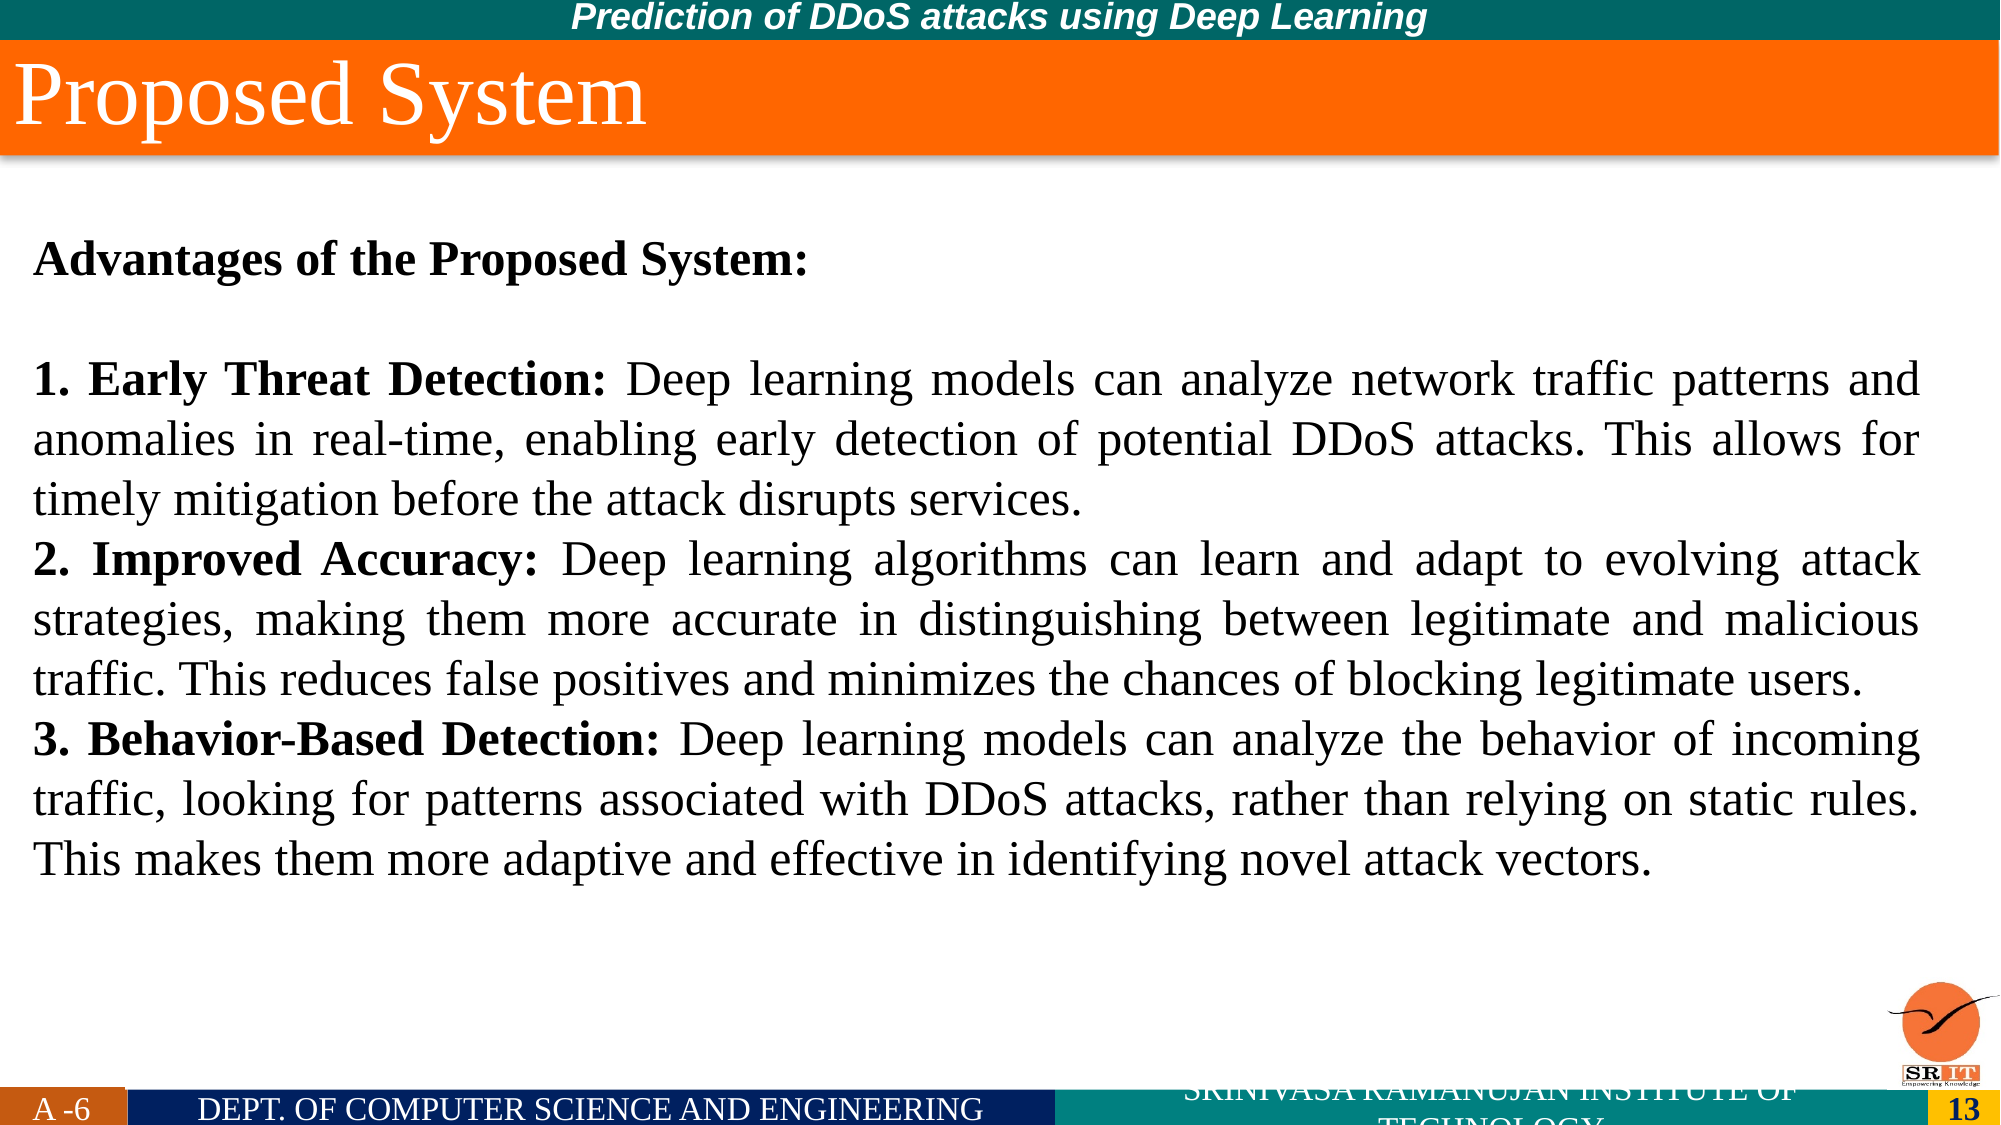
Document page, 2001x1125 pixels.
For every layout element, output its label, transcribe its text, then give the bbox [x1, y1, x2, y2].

text_box Proposed System [0, 40, 1999, 156]
picture [1887, 977, 2000, 1090]
text_box Prediction of DDoS attacks using Deep Learning [0, 0, 2000, 40]
text_box A -6 [0, 1087, 125, 1125]
text_box Advantages of the Proposed System: 1. Early Threat Detection: Deep learning models can analyze network traffic patterns and anomalies in real-time, enabling early detection of potential DDoS attacks. This allows for timely mitigation before the attack disrupts services. 2. Improved Accuracy: Deep learning algorithms can learn and adapt to evolving attack strategies, making them more accurate in distinguishing between legitimate and malicious traffic. This reduces false positives and minimizes the chances of blocking legitimate users. 3. Behavior-Based Detection: Deep learning models can analyze the behavior of incoming traffic, looking for patterns associated with DDoS attacks, rather than relying on static rules. This makes them more adaptive and effective in identifying novel attack vectors. [18, 218, 1937, 893]
